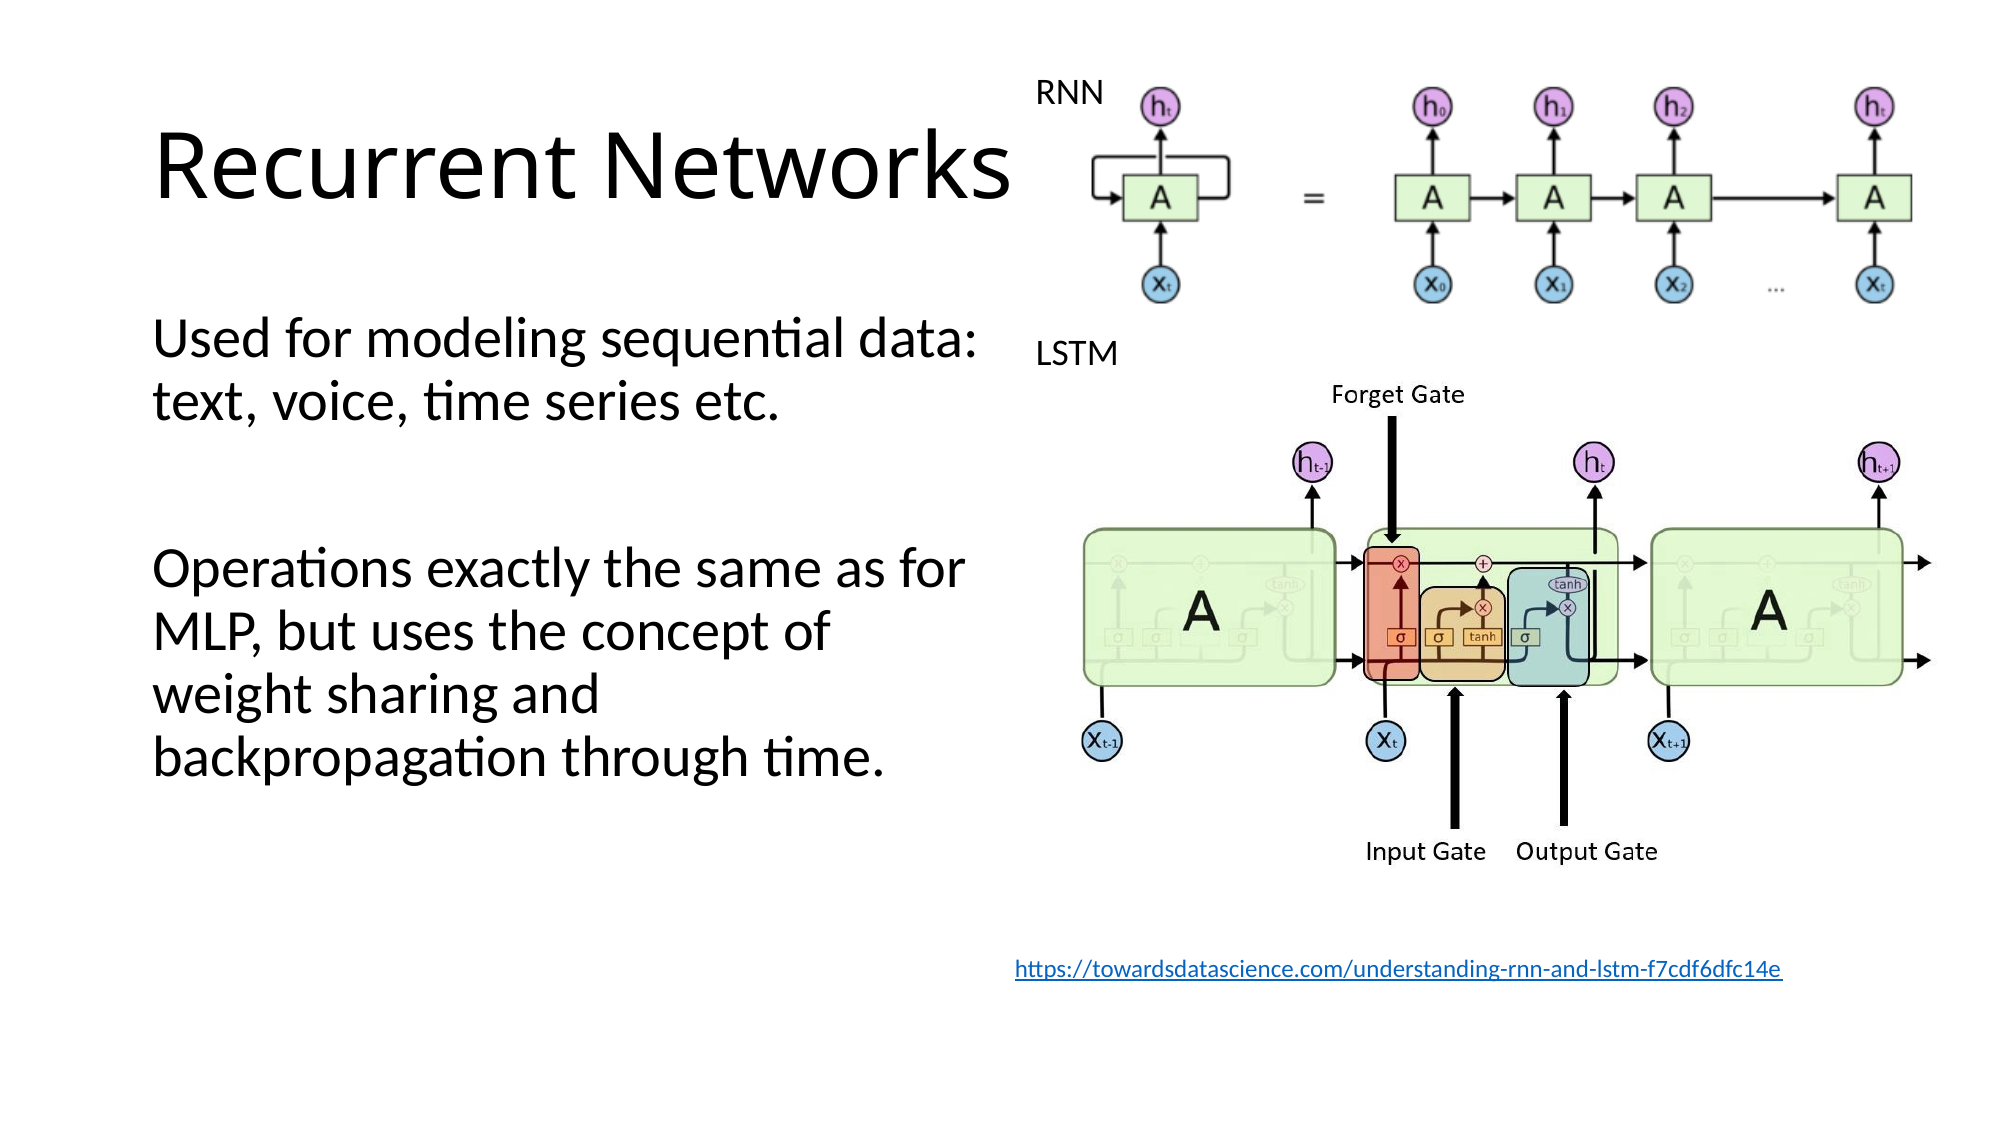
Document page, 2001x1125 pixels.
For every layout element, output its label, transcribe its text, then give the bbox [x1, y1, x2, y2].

title Recurrent Networks [137, 59, 1020, 278]
picture [1020, 59, 2000, 946]
text_box https://towardsdatascience.com/understanding-rnn-and-lstm-f7cdf6dfc14e [999, 945, 2000, 990]
list Used for modeling sequential data: text, voice, time series etc. Operations exactly the same as for MLP, but uses the concept of weight sharing and backpropagation through time. [137, 299, 1021, 1014]
